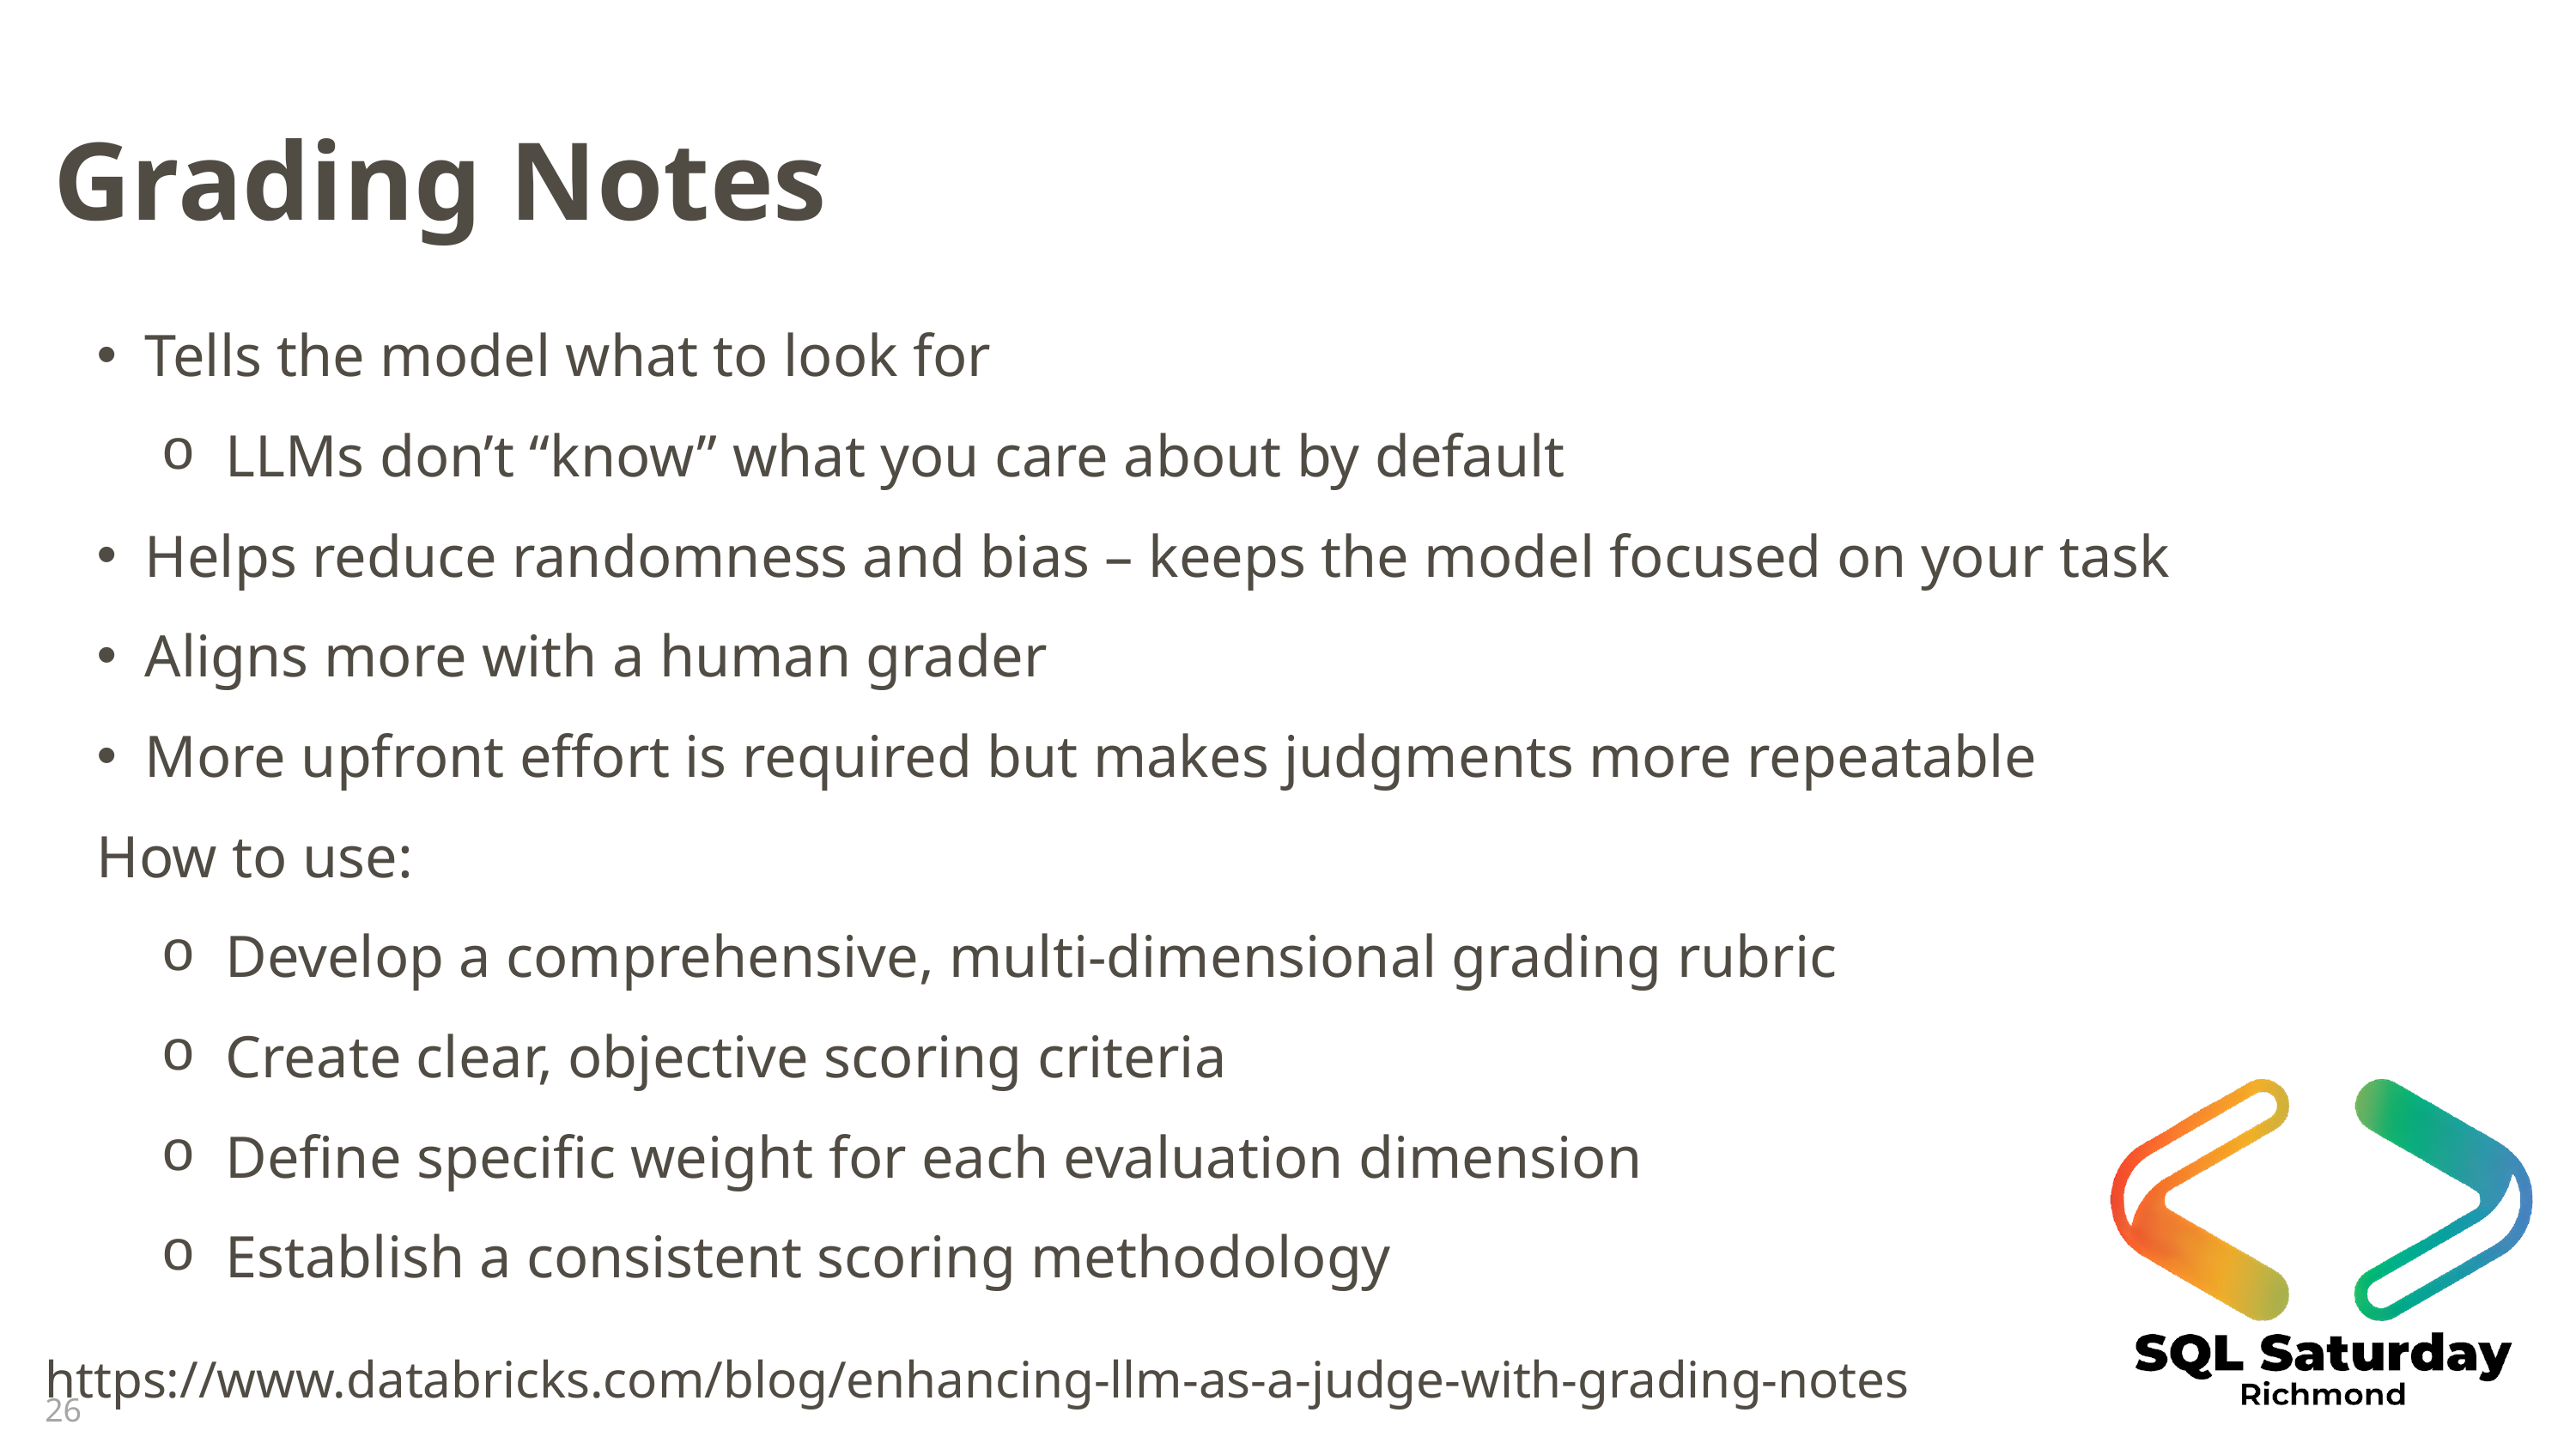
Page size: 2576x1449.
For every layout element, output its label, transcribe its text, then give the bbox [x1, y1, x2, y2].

text_box Tells the model what to look for LLMs don’t “know” what you care about by default Helps reduce randomness and bias – keeps the model focused on your task Aligns more with a human grader More upfront effort is required but makes judgments more repeatable How to use: Develop a comprehensive, multi-dimensional grading rubric Create clear, objective scoring criteria Define specific weight for each evaluation dimension Establish a consistent scoring methodology [96, 337, 2404, 1391]
text_box Grading Notes [53, 70, 1671, 242]
text_box https://www.databricks.com/blog/enhancing-llm-as-a-judge-with-grading-notes [32, 1342, 2099, 1415]
picture [2110, 1077, 2533, 1405]
